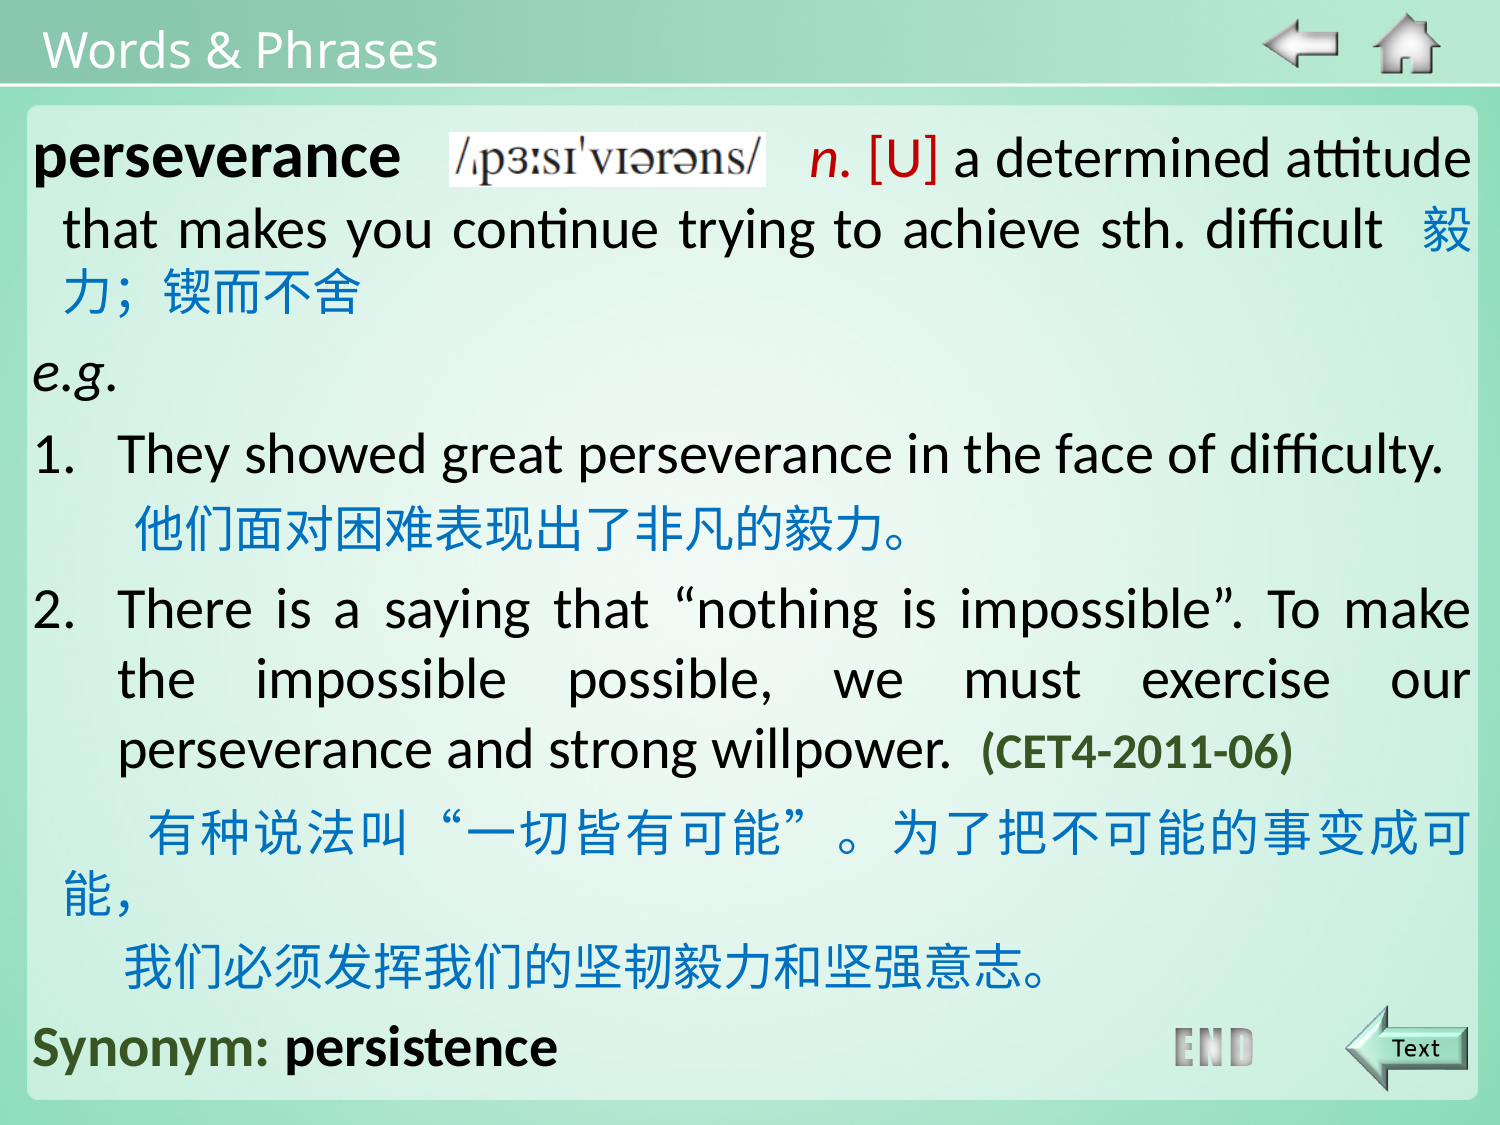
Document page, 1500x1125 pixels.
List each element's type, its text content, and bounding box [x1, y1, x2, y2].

text_box Words & Phrases [27, 11, 582, 87]
picture [0, 0, 1500, 1125]
list perseverance n. [U] a determined attitude that makes you continue trying to achieve sth. difficult 毅力；锲而不舍 e.g. They showed great perseverance in the face of difficulty. 他们面对困难表现出了非凡的毅力。 There is a saying that “nothing is impossible”. To make the impossible possible, we must exercise our perseverance and strong willpower. (CET4-2011-06) 有种说法叫“一切皆有可能”。为了把不可能的事变成可能， 我们必须发挥我们的坚韧毅力和坚强意志。 Synonym: persistence [17, 102, 1488, 1099]
